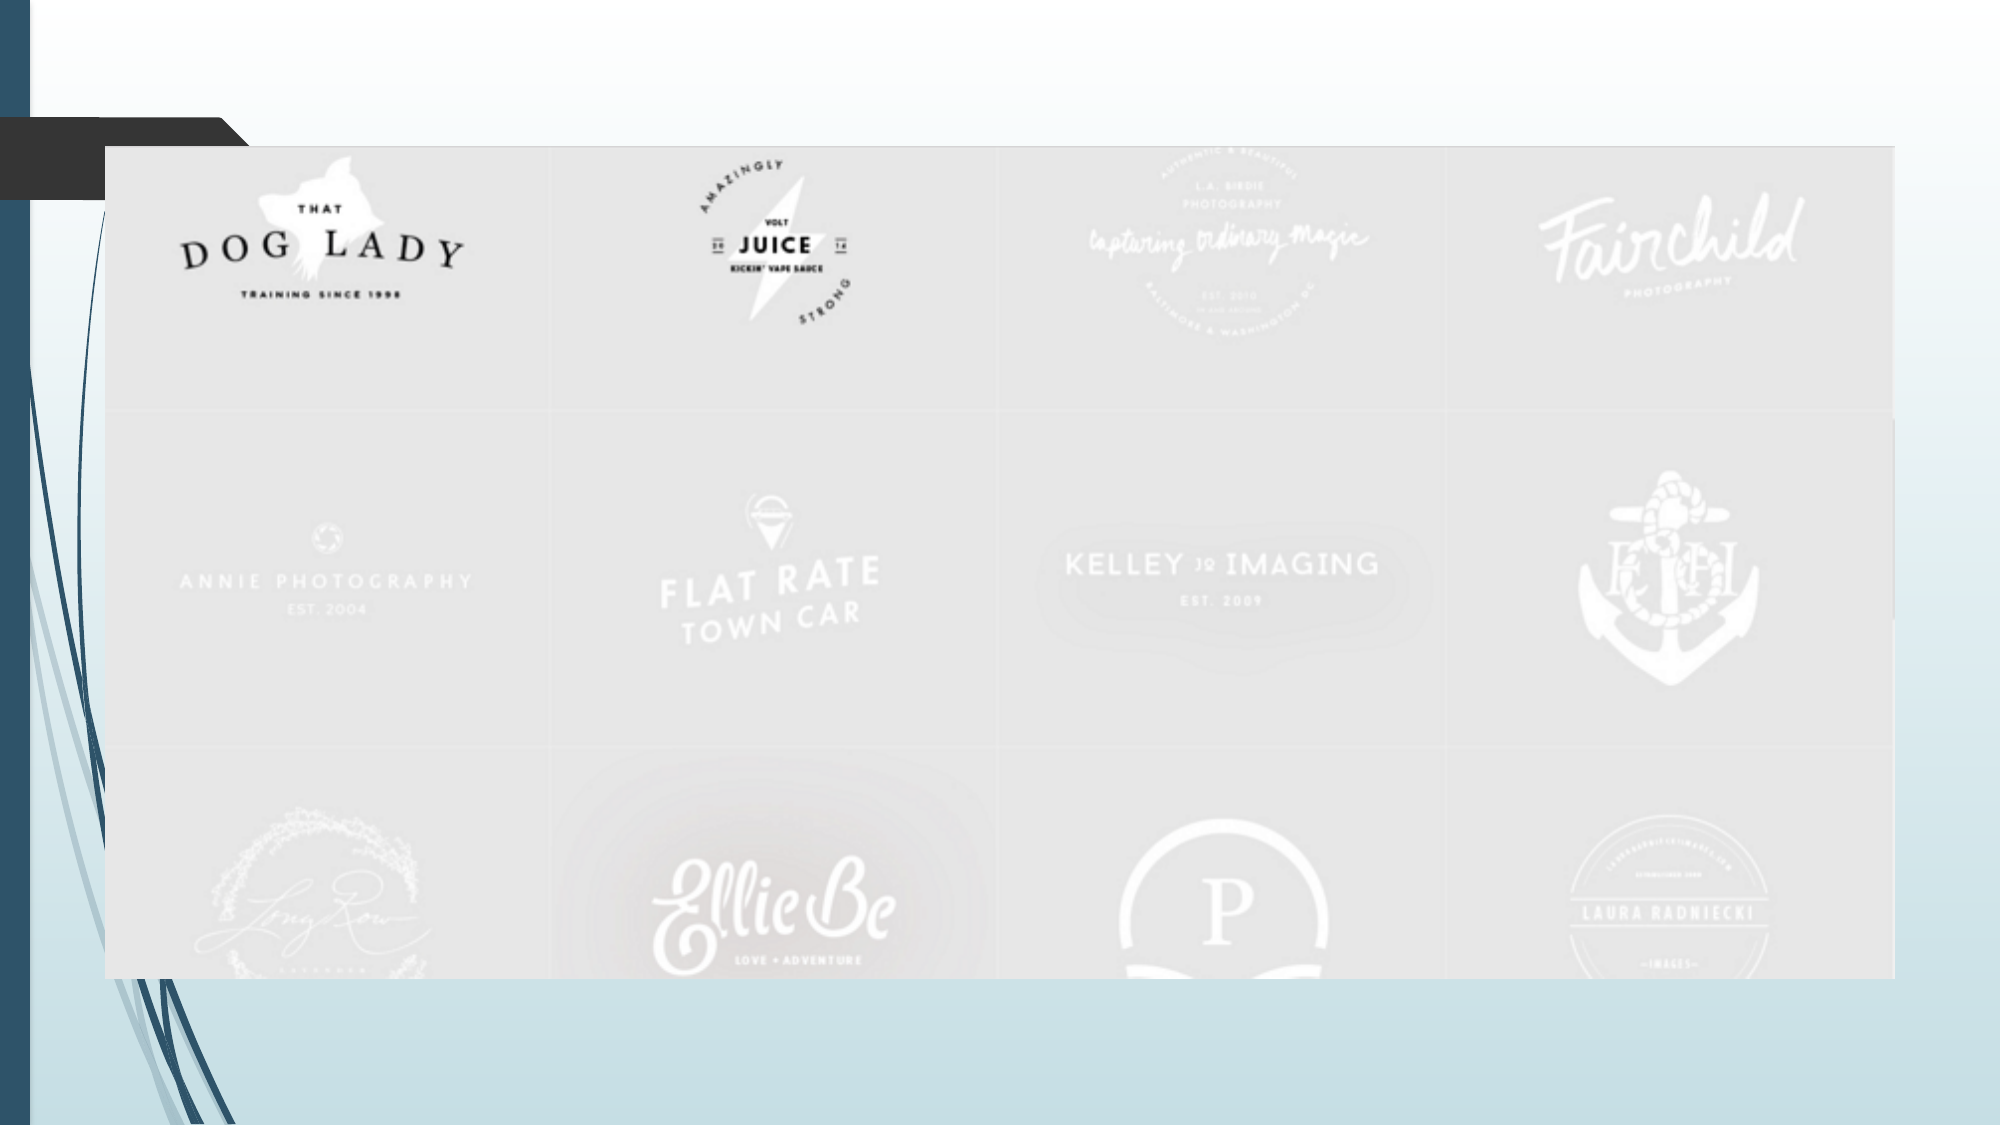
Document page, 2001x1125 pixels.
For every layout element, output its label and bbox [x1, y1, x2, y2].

list [105, 146, 1895, 979]
